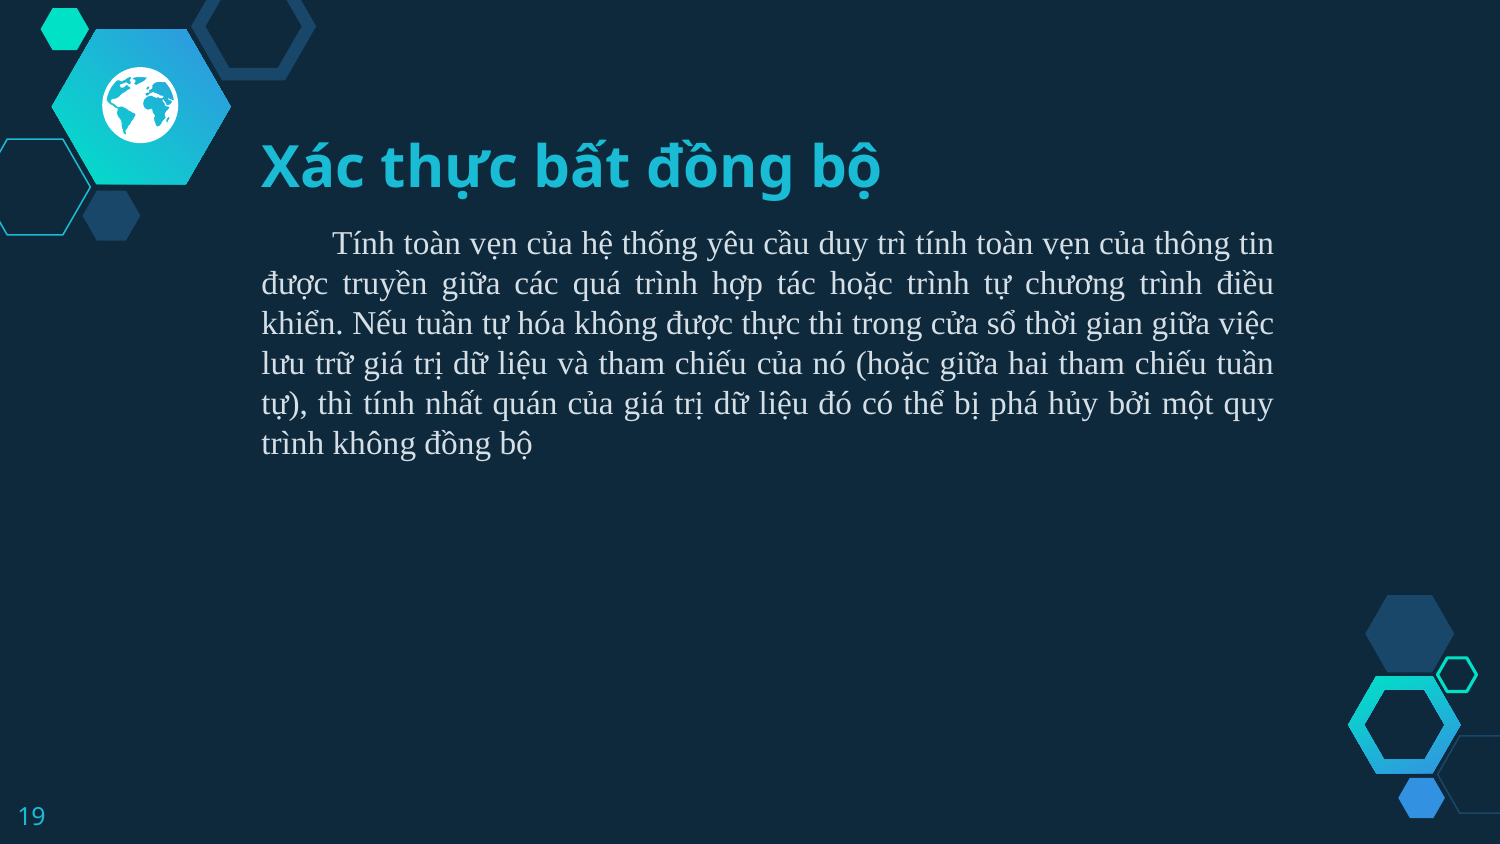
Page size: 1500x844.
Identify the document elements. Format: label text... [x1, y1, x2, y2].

text_box [102, 67, 179, 144]
title Xác thực bất đồng bộ [246, 108, 1058, 213]
text_box Tính toàn vẹn của hệ thống yêu cầu duy trì tính toàn vẹn của thông tin được truyền giữa các quá trình hợp tác hoặc trình tự chương trình điều khiển. Nếu tuần tự hóa không được thực thi trong cửa sổ thời gian giữa việc lưu trữ giá trị dữ liệu và tham chiếu của nó (hoặc giữa hai tham chiếu tuần tự), thì tính nhất quán của giá trị dữ liệu đó có thể bị phá hủy bởi một quy trình không đồng bộ [246, 213, 1291, 469]
slide_number 19 [2, 785, 93, 844]
